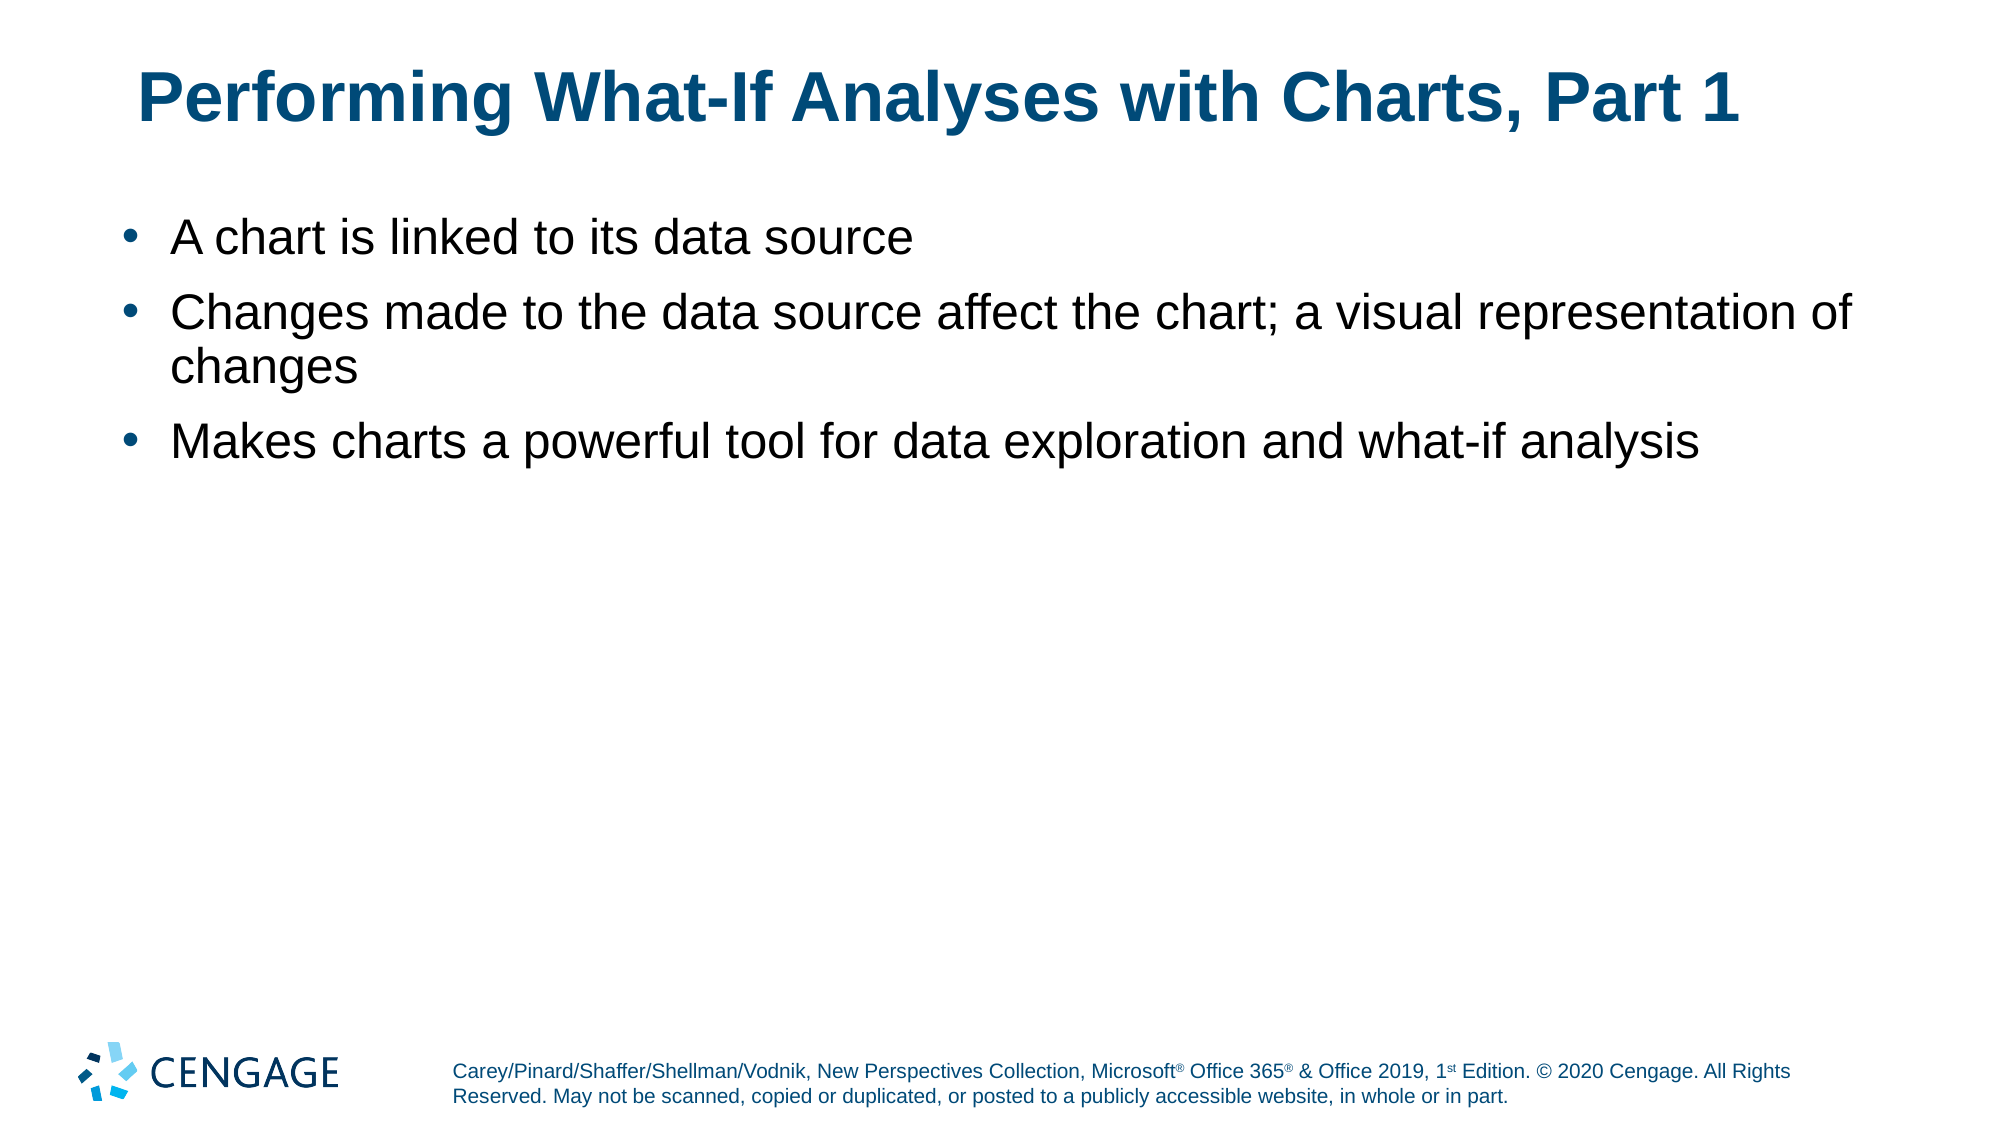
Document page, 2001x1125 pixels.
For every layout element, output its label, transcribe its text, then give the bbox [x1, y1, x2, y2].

title Performing What-If Analyses with Charts, Part 1 [137, 59, 1863, 171]
picture [78, 1042, 338, 1101]
list A chart is linked to its data source Changes made to the data source affect the chart; a visual representation of changes Makes charts a powerful tool for data exploration and what-if analysis [121, 211, 1880, 933]
